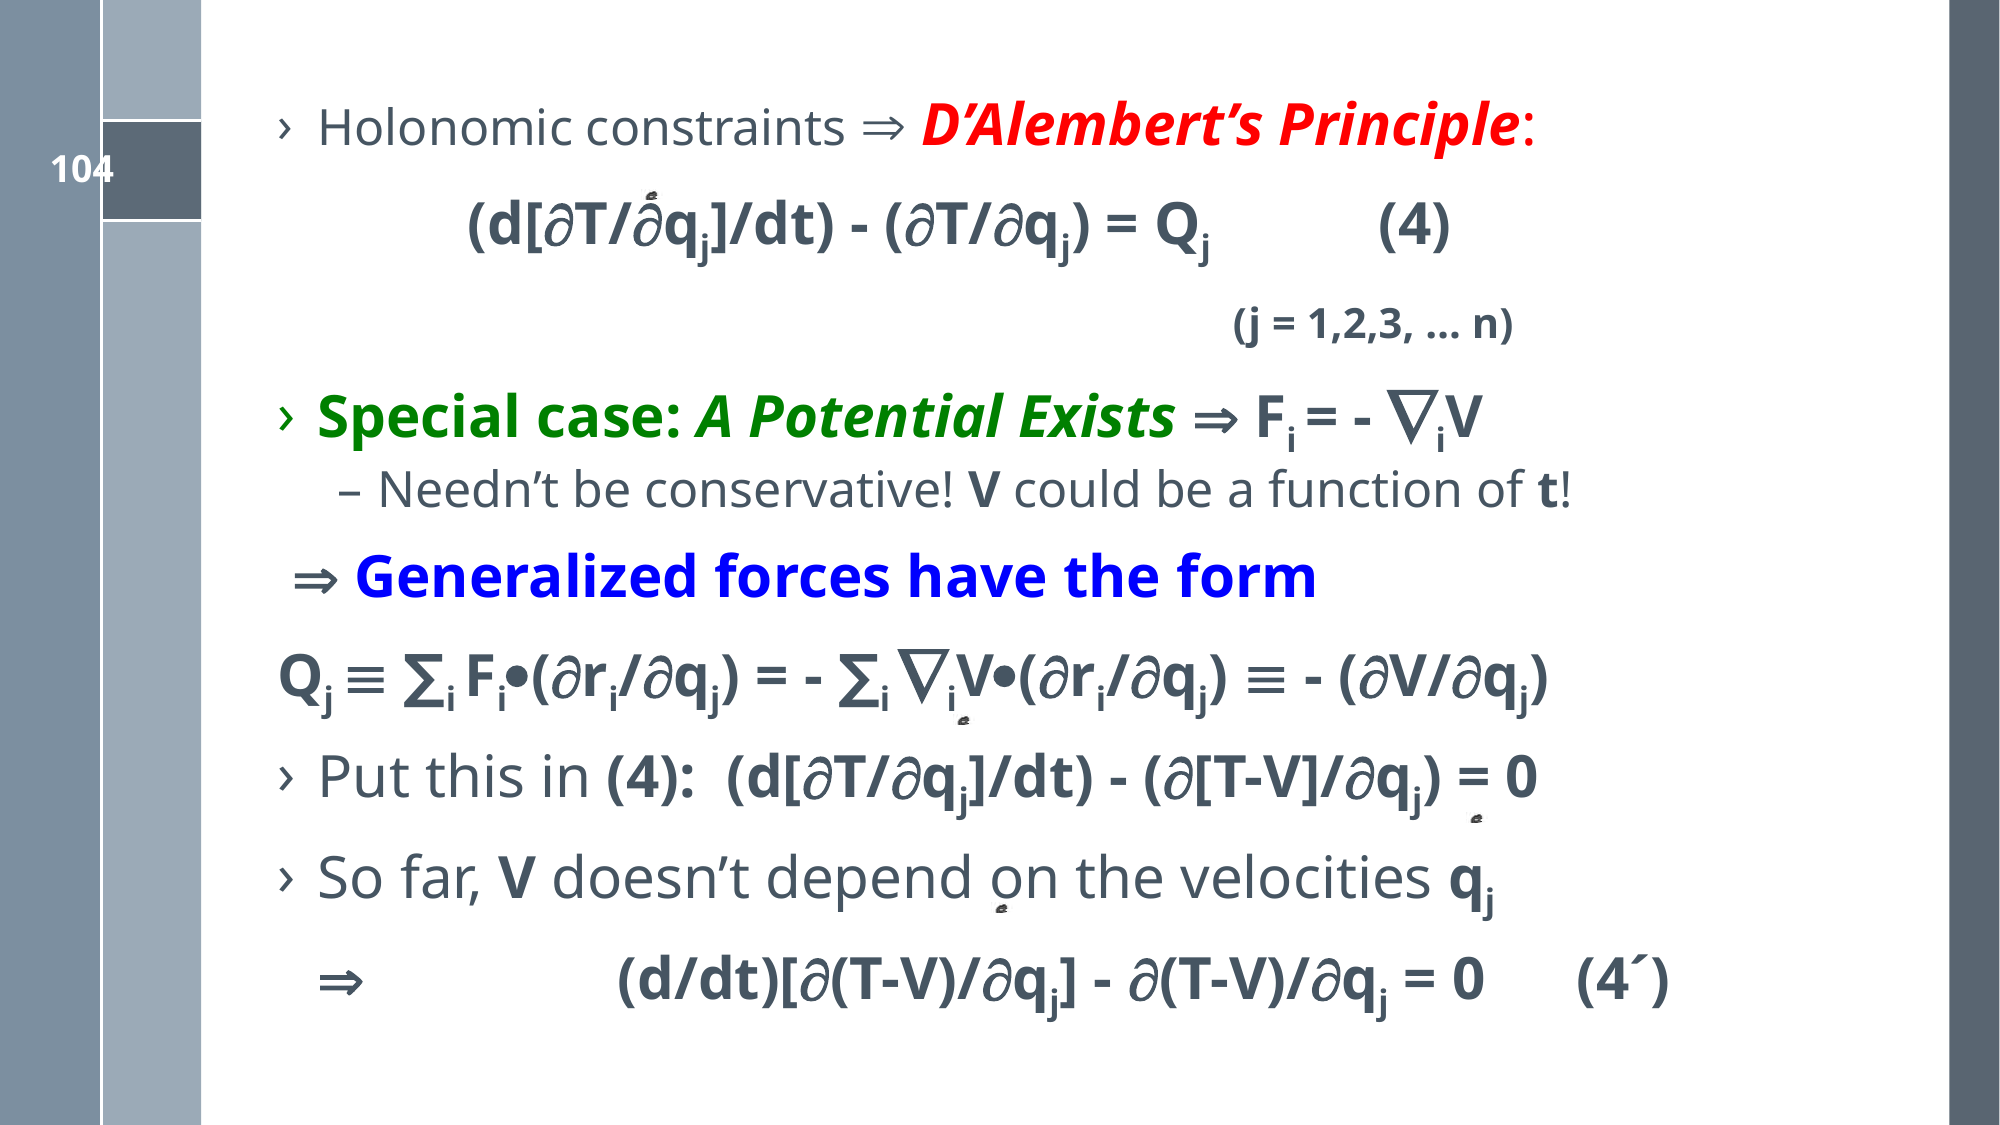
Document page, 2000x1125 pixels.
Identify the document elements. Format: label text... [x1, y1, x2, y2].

picture [1465, 812, 1488, 823]
picture [640, 189, 663, 200]
list Holonomic constraints  D’Alembert’s Principle: (d[T/qj]/dt) - (T/qj) = Qj (4) (j = 1,2,3, … n) Special case: A Potential Exists  Fi = - iV Needn’t be conservative! V could be a function of t!  Generalized forces have the form Qj  ∑i Fi(ri/qj) = - ∑i iV(ri/qj)  - (V/qj) Put this in (4): (d[T/qj]/dt) - ([T-V]/qj) = 0 So far, V doesn’t depend on the velocities qj  (d/dt)[(T-V)/qj] - (T-V)/qj = 0 (4´) [262, 87, 1916, 1125]
picture [952, 714, 975, 725]
picture [990, 902, 1013, 913]
